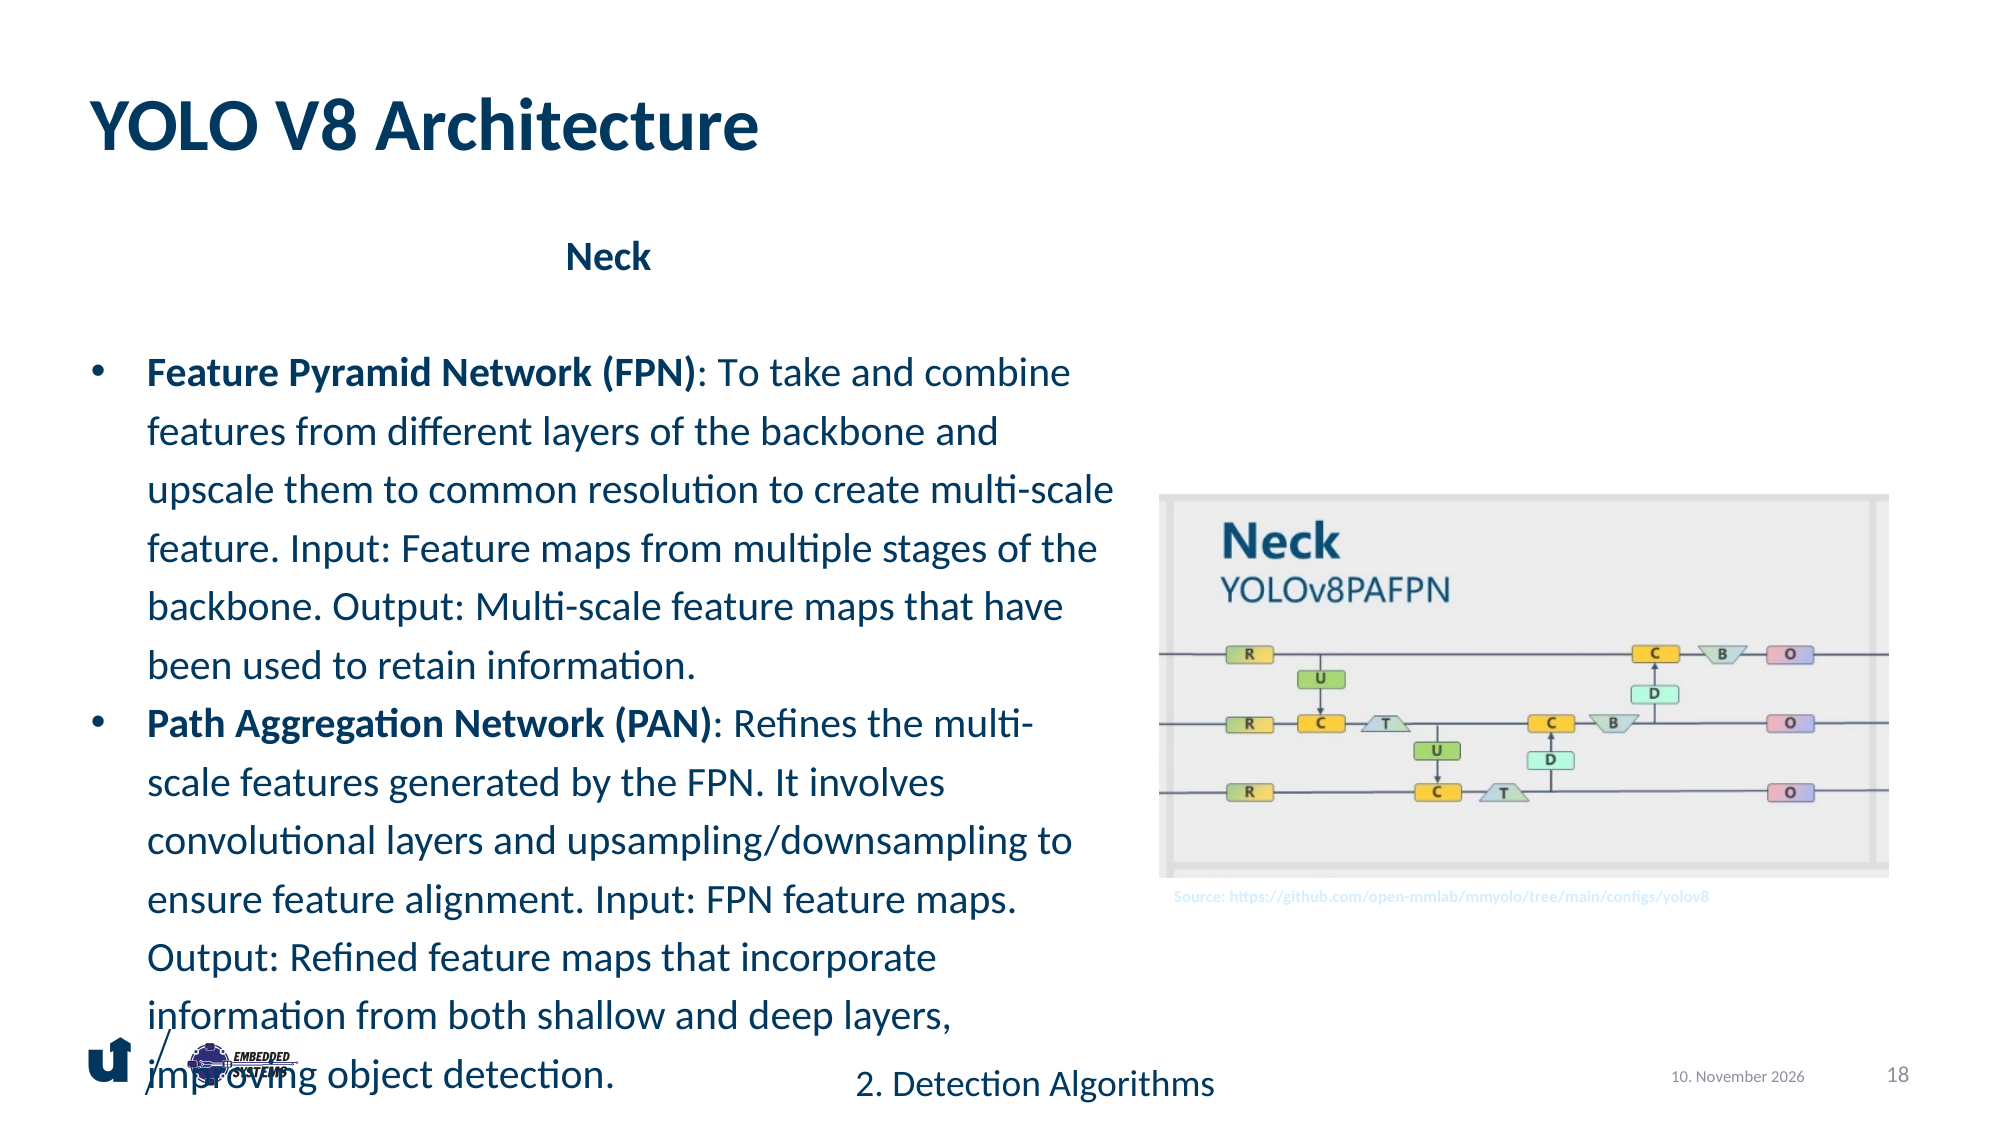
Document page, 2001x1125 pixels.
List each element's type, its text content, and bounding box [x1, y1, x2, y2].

picture [1159, 484, 1889, 878]
picture [78, 1029, 177, 1095]
text_box YOLO V8 Architecture [90, 86, 866, 166]
slide_number 18 [1862, 1058, 1910, 1083]
text_box Source: https://github.com/open-mmlab/mmyolo/tree/main/configs/yolov8 [1159, 878, 1726, 934]
list Neck Feature Pyramid Network (FPN): To take and combine features from different layers of the backbone and upscale them to common resolution to create multi-scale feature. Input: Feature maps from multiple stages of the backbone. Output: Multi-scale feature maps that have been used to retain information. Path Aggregation Network (PAN): Refines the multi-scale features generated by the FPN. It involves convolutional layers and upsampling/downsampling to ensure feature alignment. Input: FPN feature maps. Output: Refined feature maps that incorporate information from both shallow and deep layers, improving object detection. [90, 216, 1118, 1016]
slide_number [1614, 1058, 1862, 1083]
text_box 2. Detection Algorithms [535, 1051, 1536, 1112]
picture [181, 1037, 302, 1087]
